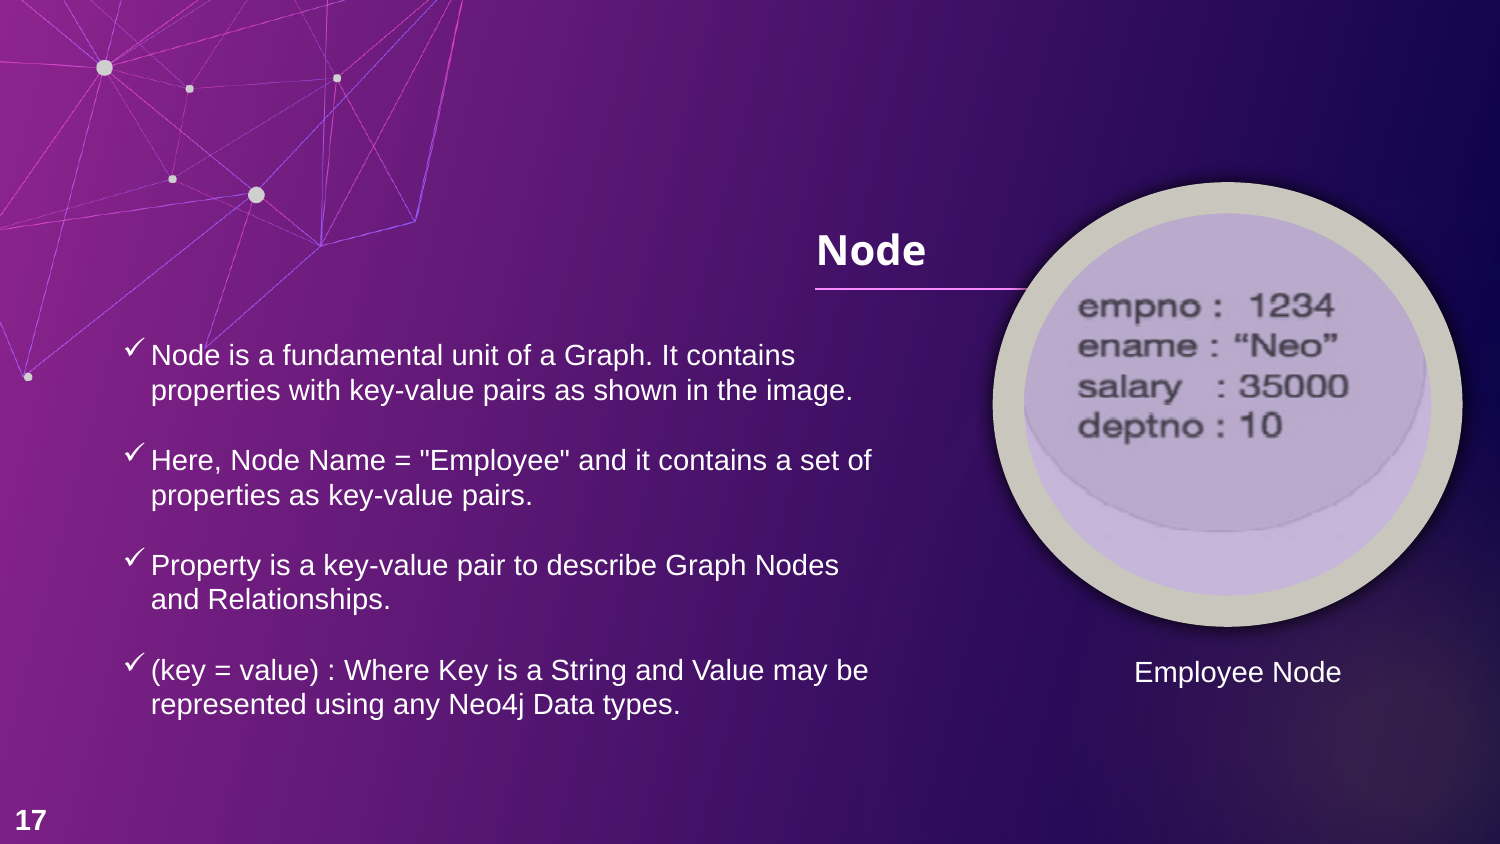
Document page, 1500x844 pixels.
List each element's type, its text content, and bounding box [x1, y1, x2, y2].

picture [0, 0, 1500, 844]
subtitle Node is a fundamental unit of a Graph. It contains properties with key-value pairs as shown in the image. Here, Node Name = "Employee" and it contains a set of properties as key-value pairs. Property is a key-value pair to describe Graph Nodes and Relationships. (key = value) : Where Key is a String and Value may be represented using any Neo4j Data types. [82, 321, 912, 788]
text_box 17 [0, 793, 64, 844]
text_box Employee Node [1110, 646, 1366, 697]
title Node [717, 212, 942, 290]
